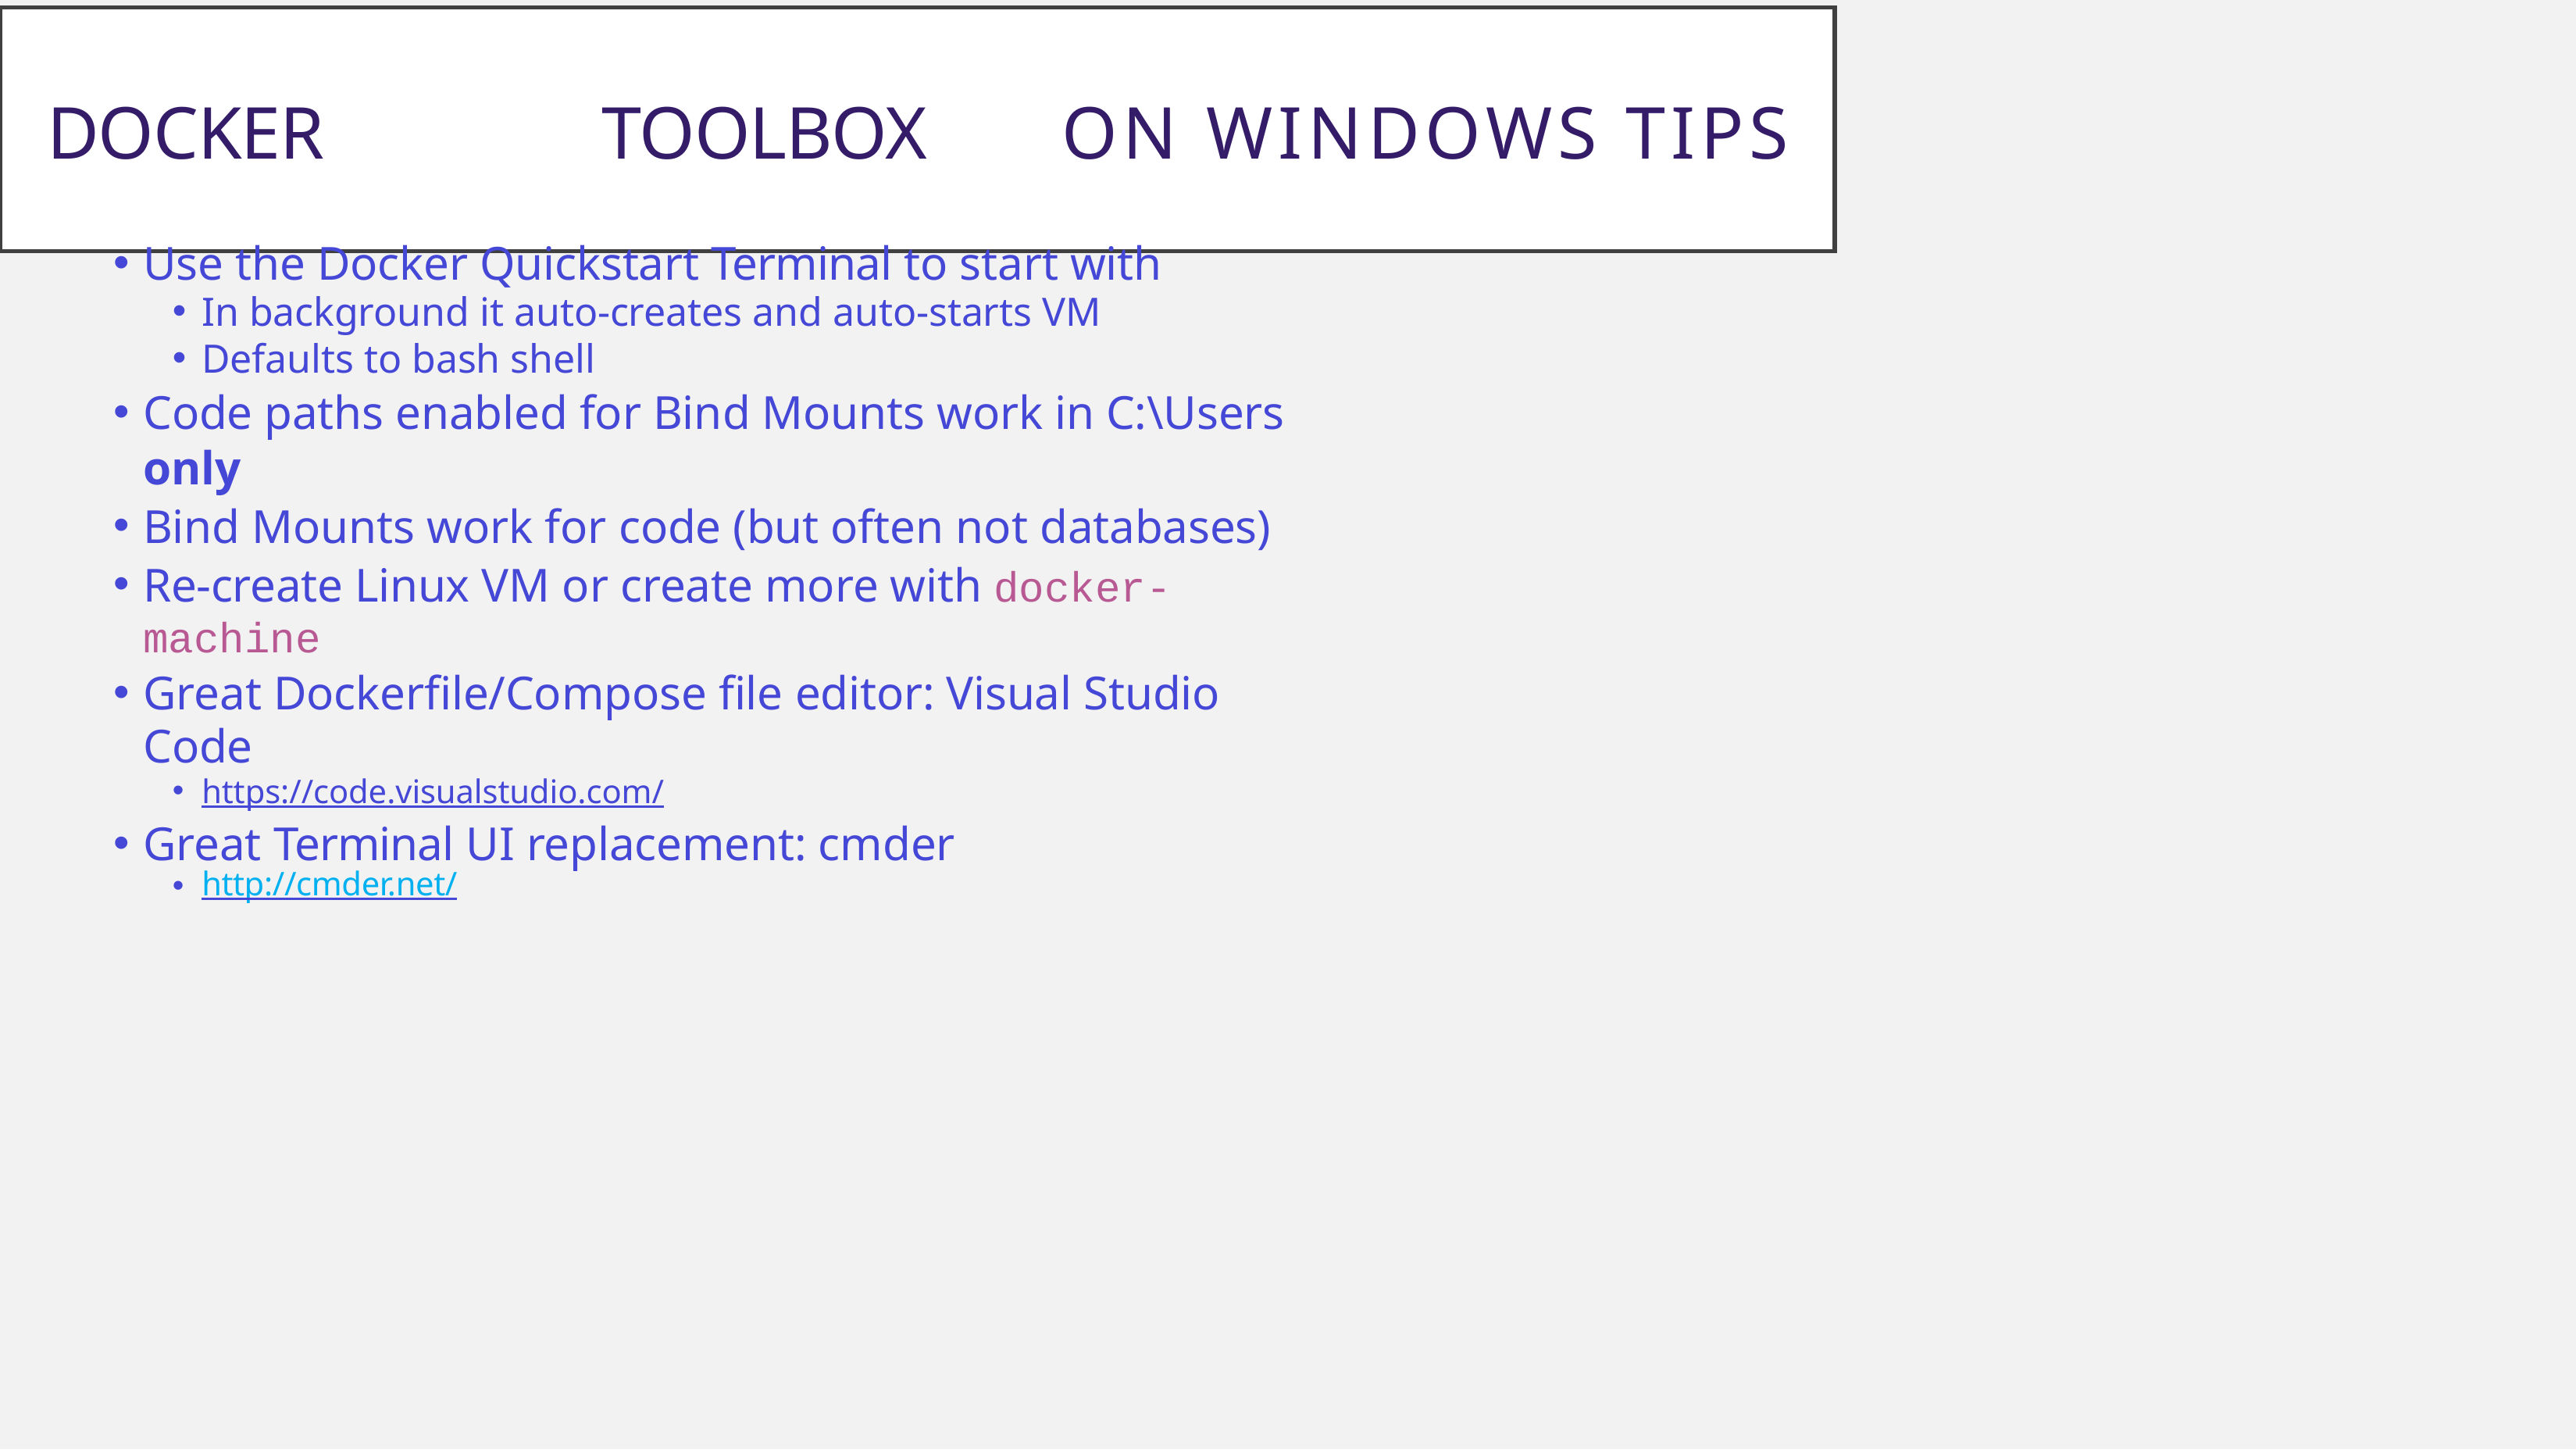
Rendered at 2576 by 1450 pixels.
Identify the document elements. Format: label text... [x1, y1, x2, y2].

title Docker Toolbox on Windows Tips [0, 5, 1837, 253]
text_box Use the Docker Quickstart Terminal to start with In background it auto-creates and auto-starts VM Defaults to bash shell Code paths enabled for Bind Mounts work in C:\Users only Bind Mounts work for code (but often not databases) Re-create Linux VM or create more with docker-machine Great Dockerfile/Compose file editor: Visual Studio Code https://code.visualstudio.com/ Great Terminal UI replacement: cmder http://cmder.net/ [112, 234, 1332, 908]
